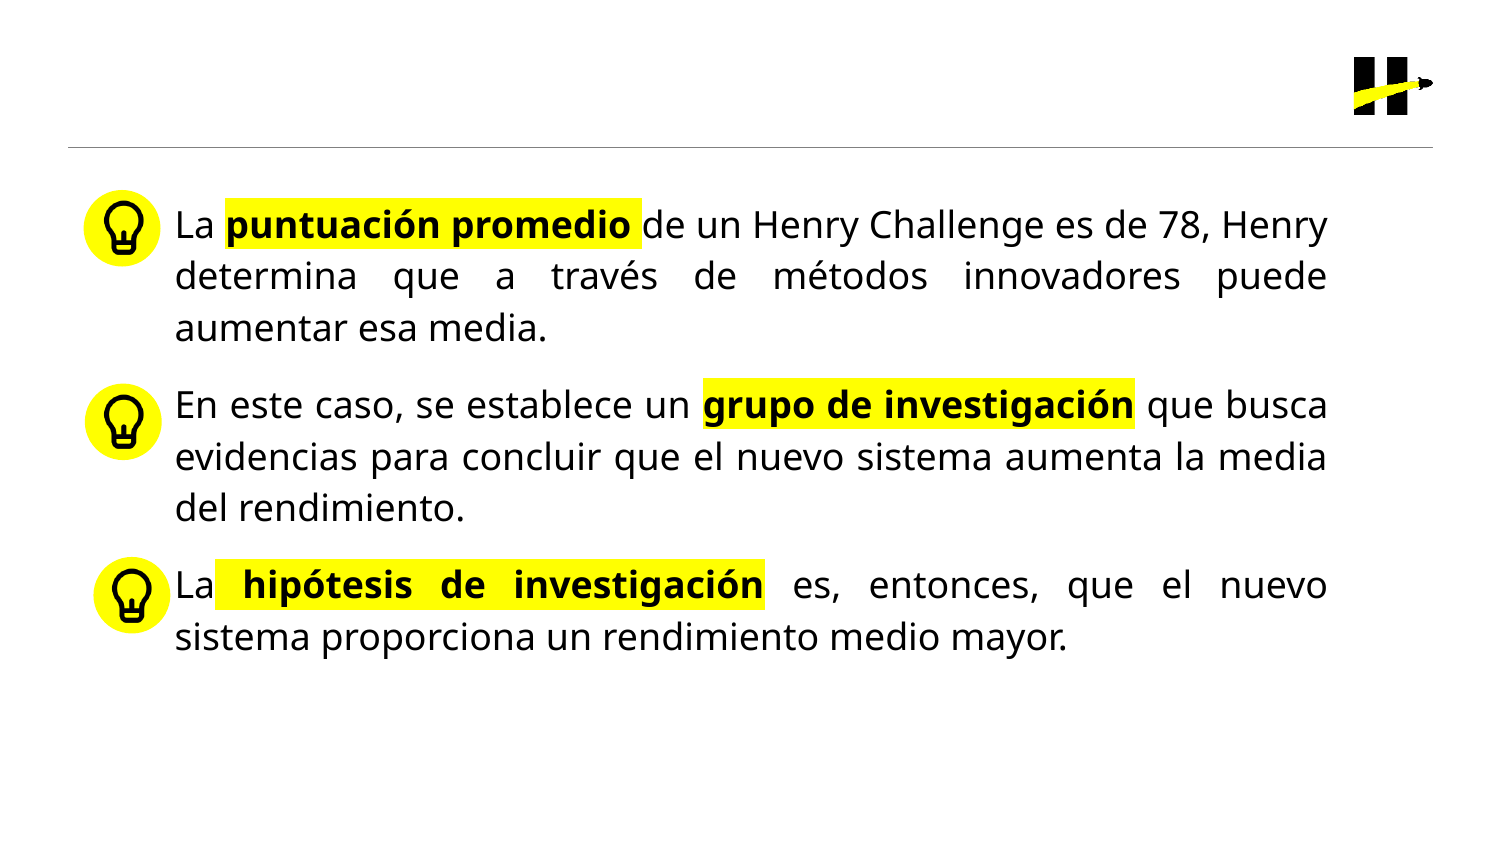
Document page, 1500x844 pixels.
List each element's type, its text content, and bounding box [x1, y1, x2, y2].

picture [93, 198, 153, 258]
text_box La puntuación promedio de un Henry Challenge es de 78, Henry determina que a través de métodos innovadores puede aumentar esa media. En este caso, se establece un grupo de investigación que busca evidencias para concluir que el nuevo sistema aumenta la media del rendimiento. La hipótesis de investigación es, entonces, que el nuevo sistema proporciona un rendimiento medio mayor. [159, 178, 1344, 322]
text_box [85, 384, 162, 460]
text_box [84, 212, 88, 245]
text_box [93, 557, 170, 633]
text_box [0, 123, 1500, 286]
text_box [101, 190, 143, 197]
picture [0, 0, 1500, 123]
picture [0, 286, 1500, 844]
